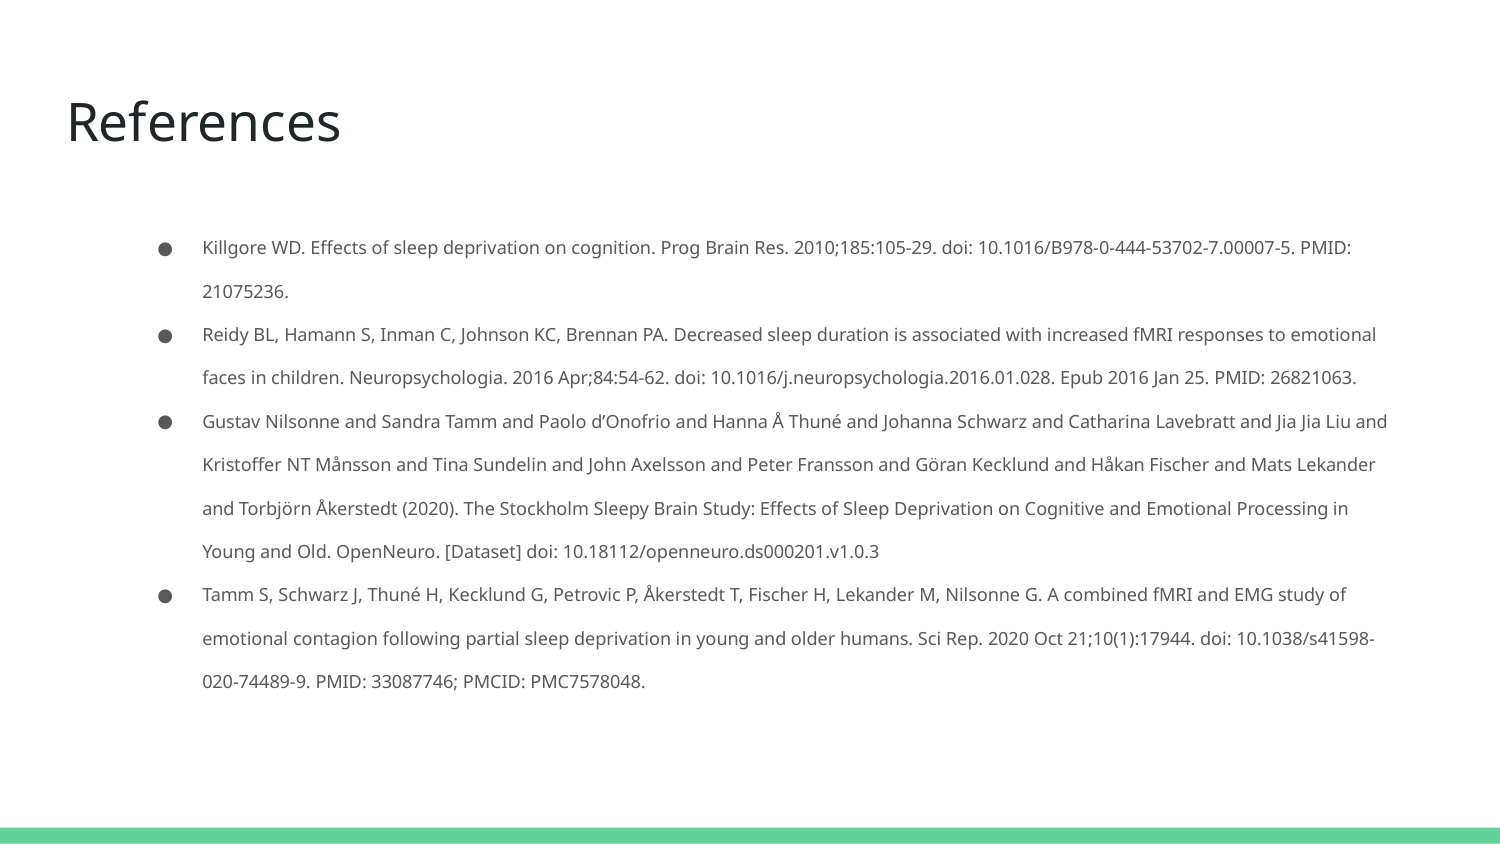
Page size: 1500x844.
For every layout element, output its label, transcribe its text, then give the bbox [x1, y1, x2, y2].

text_box Killgore WD. Effects of sleep deprivation on cognition. Prog Brain Res. 2010;185:105-29. doi: 10.1016/B978-0-444-53702-7.00007-5. PMID: 21075236. Reidy BL, Hamann S, Inman C, Johnson KC, Brennan PA. Decreased sleep duration is associated with increased fMRI responses to emotional faces in children. Neuropsychologia. 2016 Apr;84:54-62. doi: 10.1016/j.neuropsychologia.2016.01.028. Epub 2016 Jan 25. PMID: 26821063. Gustav Nilsonne and Sandra Tamm and Paolo d’Onofrio and Hanna Å Thuné and Johanna Schwarz and Catharina Lavebratt and Jia Jia Liu and Kristoffer NT Månsson and Tina Sundelin and John Axelsson and Peter Fransson and Göran Kecklund and Håkan Fischer and Mats Lekander and Torbjörn Åkerstedt (2020). The Stockholm Sleepy Brain Study: Effects of Sleep Deprivation on Cognitive and Emotional Processing in Young and Old. OpenNeuro. [Dataset] doi: 10.18112/openneuro.ds000201.v1.0.3 Tamm S, Schwarz J, Thuné H, Kecklund G, Petrovic P, Åkerstedt T, Fischer H, Lekander M, Nilsonne G. A combined fMRI and EMG study of emotional contagion following partial sleep deprivation in young and older humans. Sci Rep. 2020 Oct 21;10(1):17944. doi: 10.1038/s41598-020-74489-9. PMID: 33087746; PMCID: PMC7578048. [115, 200, 1406, 737]
title References [51, 72, 1449, 167]
